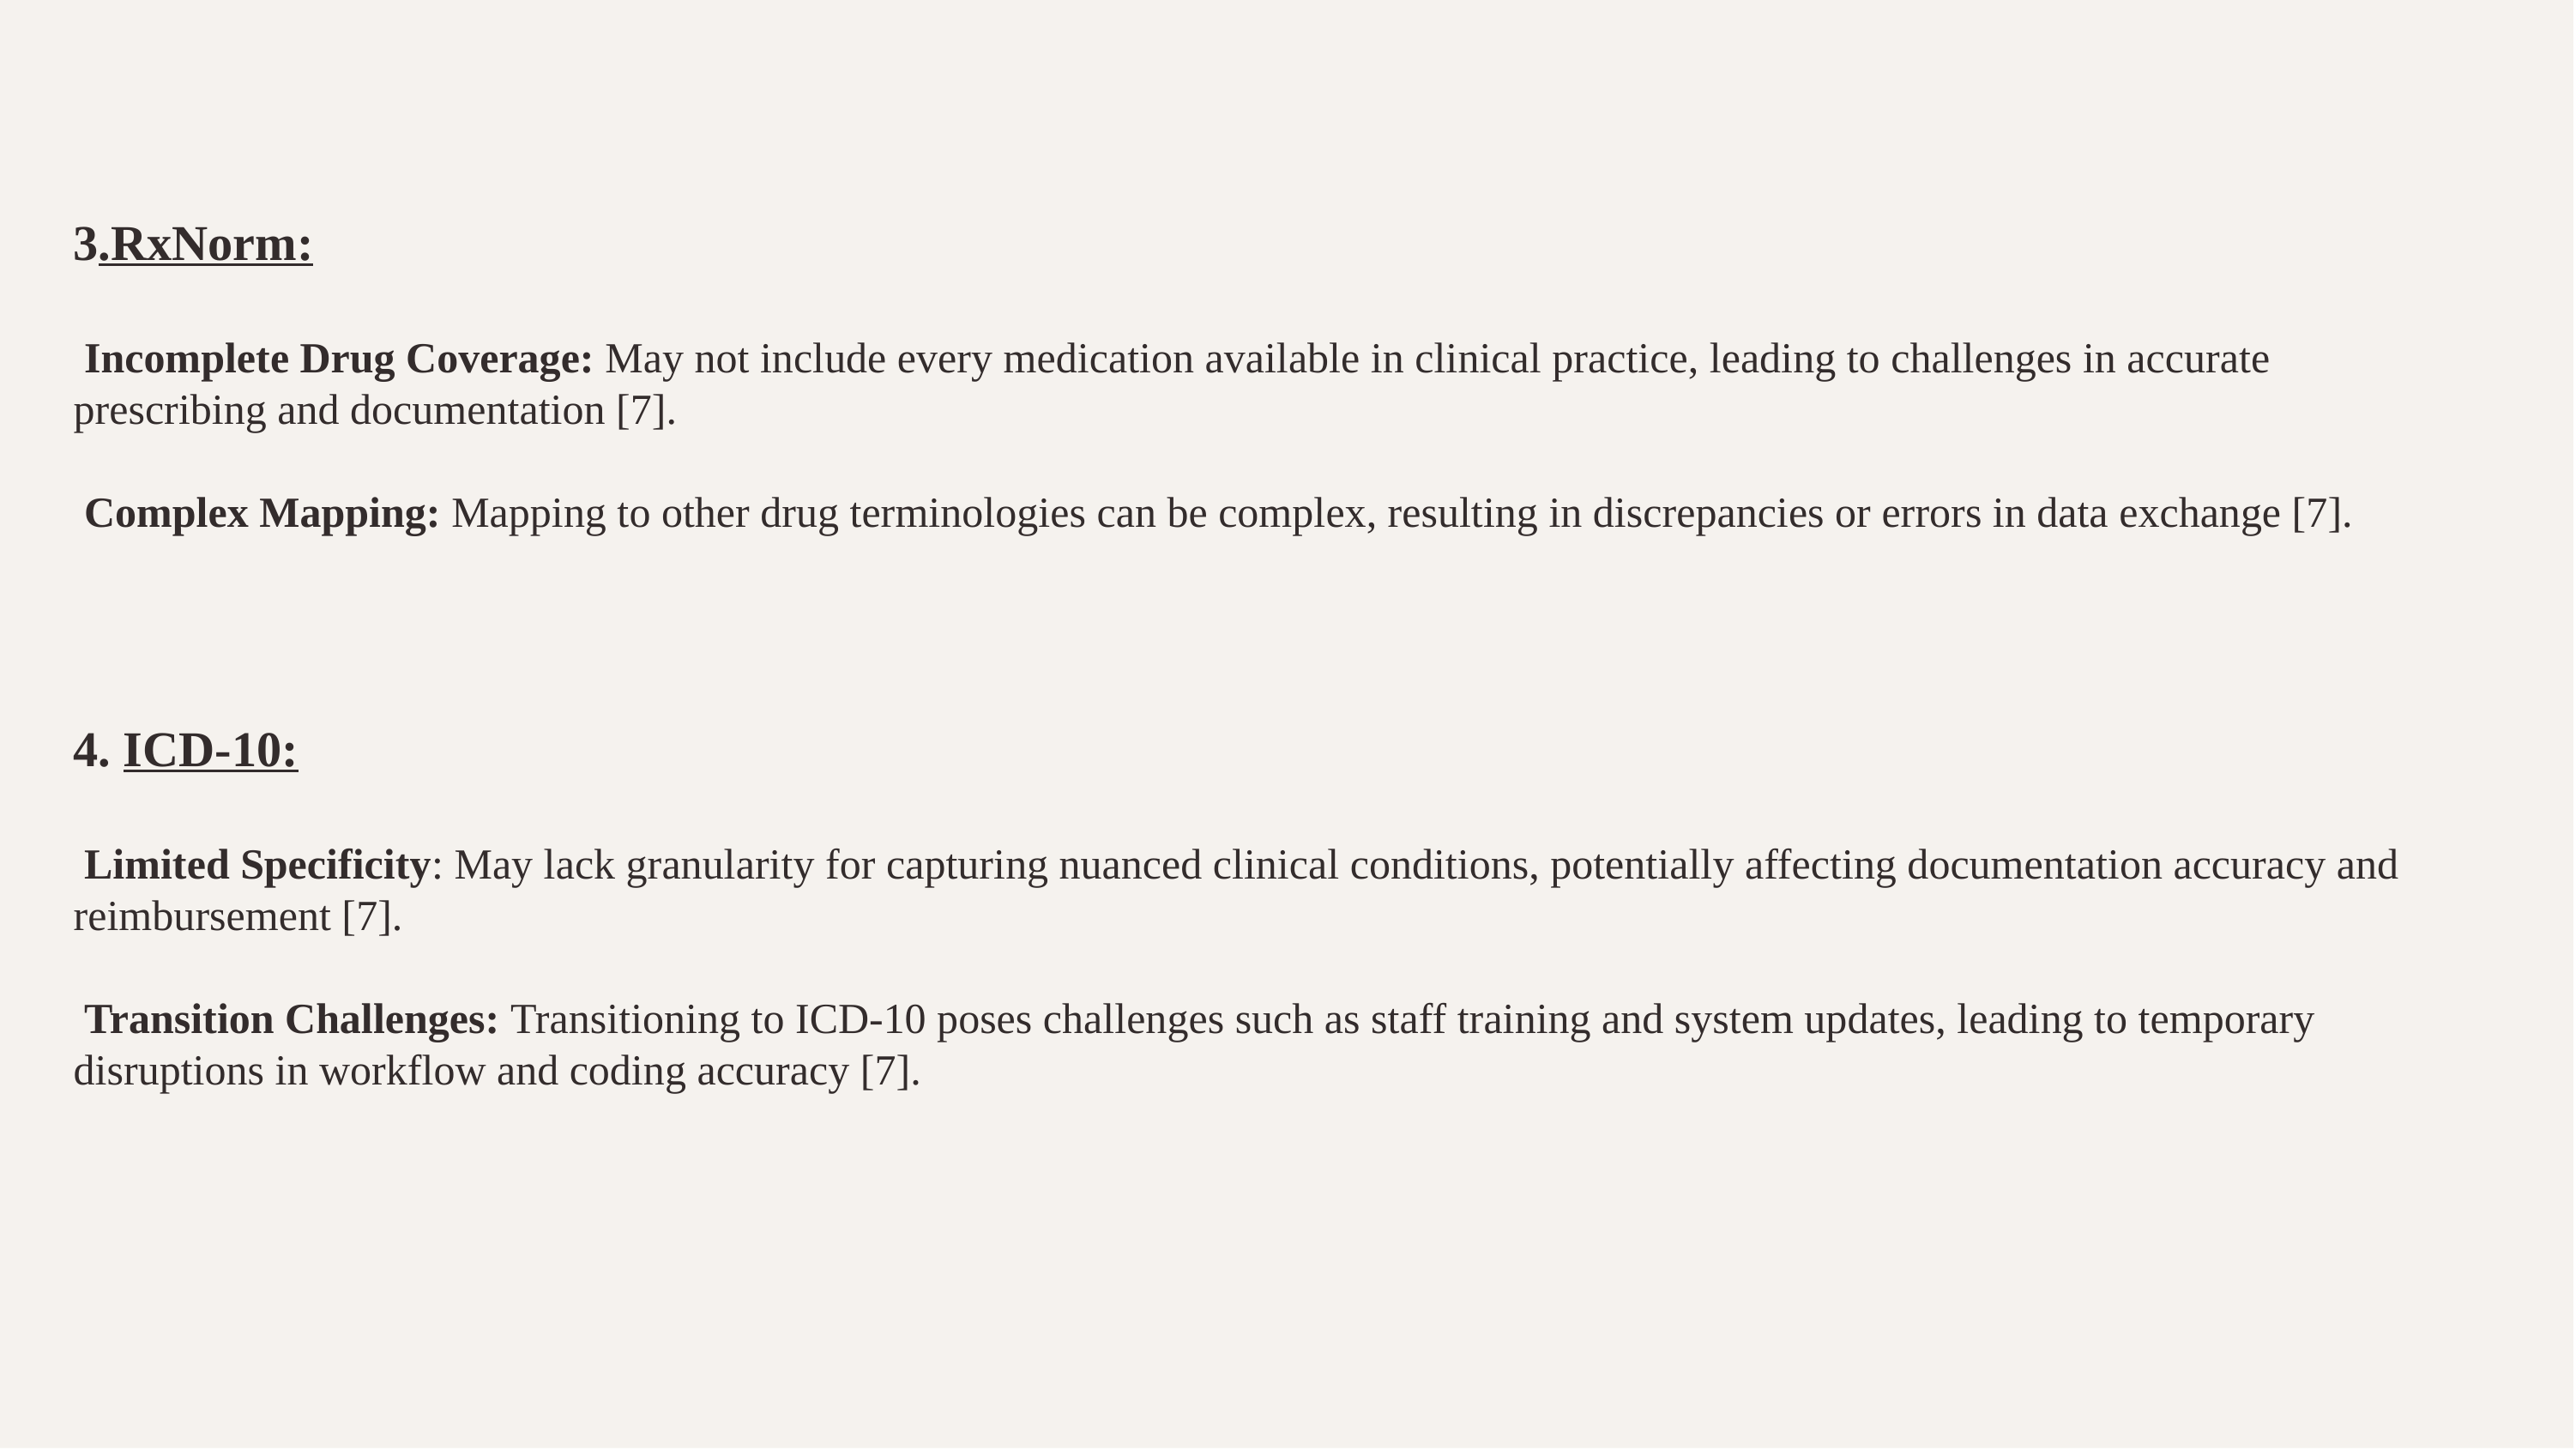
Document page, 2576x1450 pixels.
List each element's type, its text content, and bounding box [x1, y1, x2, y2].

list 3.RxNorm: Incomplete Drug Coverage: May not include every medication available in clinical practice, leading to challenges in accurate prescribing and documentation [7]. Complex Mapping: Mapping to other drug terminologies can be complex, resulting in discrepancies or errors in data exchange [7]. 4. ICD-10: Limited Specificity: May lack granularity for capturing nuanced clinical conditions, potentially affecting documentation accuracy and reimbursement [7]. Transition Challenges: Transitioning to ICD-10 poses challenges such as staff training and system updates, leading to temporary disruptions in workflow and coding accuracy [7]. [73, 209, 2415, 1094]
